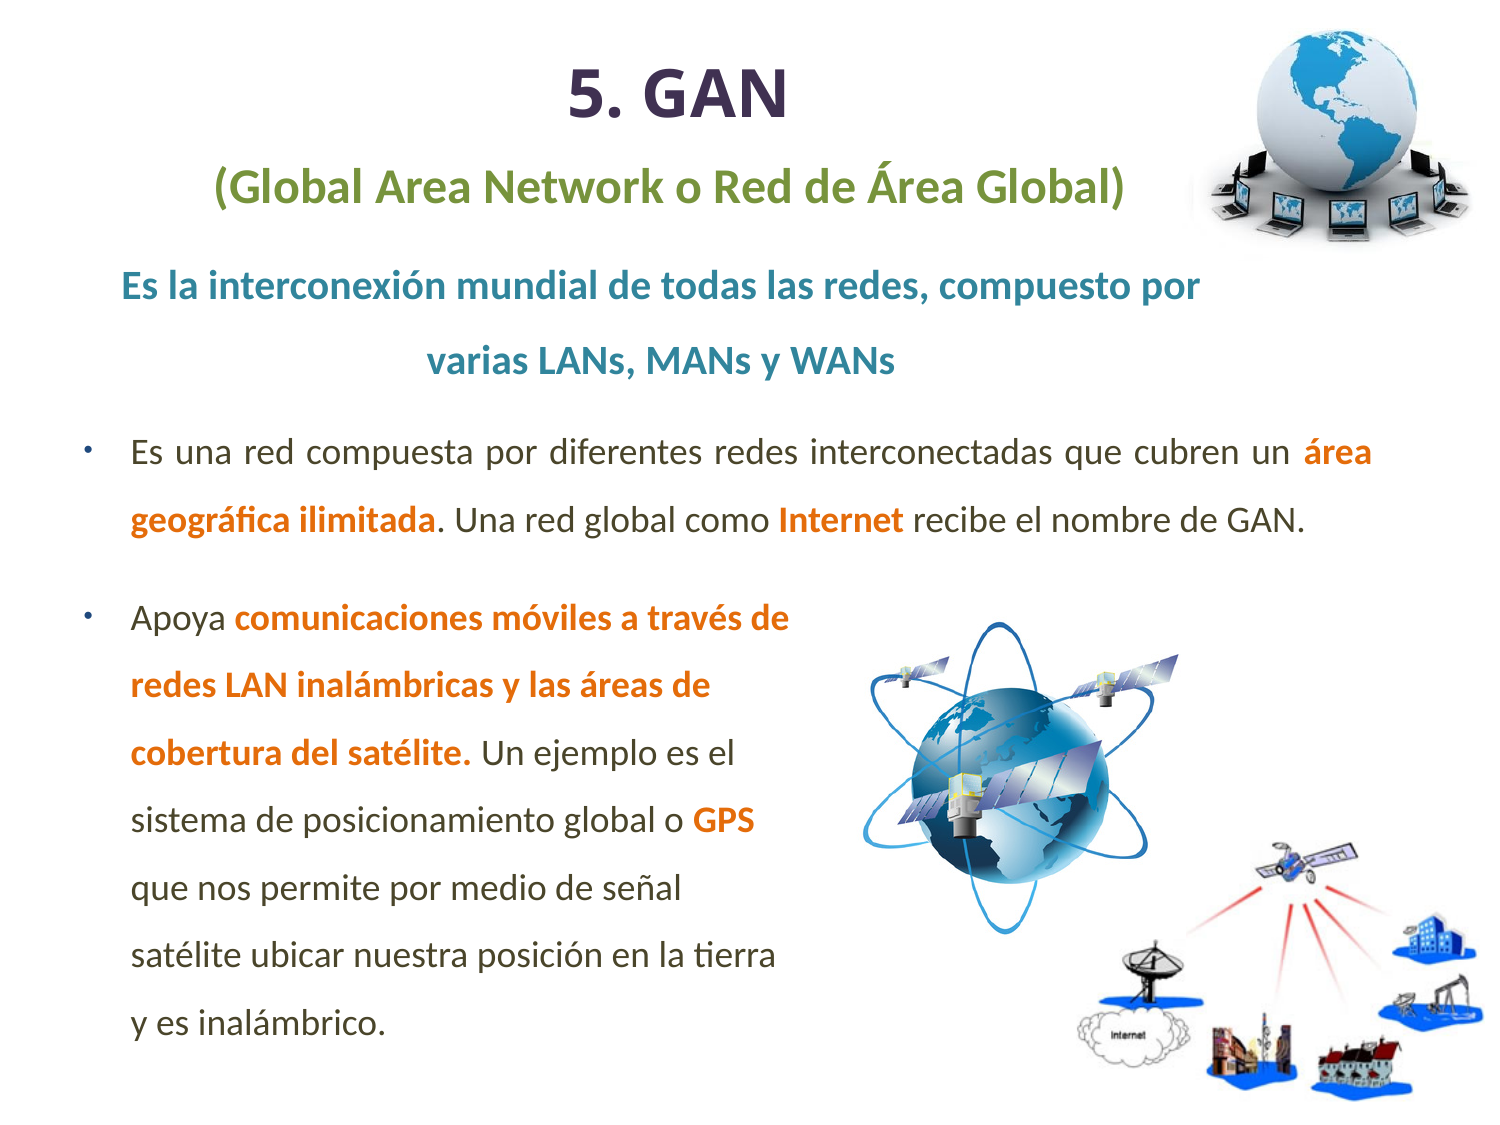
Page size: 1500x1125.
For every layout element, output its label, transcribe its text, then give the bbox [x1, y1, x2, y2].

text_box Es la interconexión mundial de todas las redes, compuesto por varias LANs, MANs y WANs [88, 254, 1235, 391]
text_box Es una red compuesta por diferentes redes interconectadas que cubren un área geográfica ilimitada. Una red global como Internet recibe el nombre de GAN. [68, 397, 1388, 1012]
text_box Apoya comunicaciones móviles a través de redes LAN inalámbricas y las áreas de cobertura del satélite. Un ejemplo es el sistema de posicionamiento global o GPS que nos permite por medio de señal satélite ubicar nuestra posición en la tierra y es inalámbrico. [68, 562, 809, 1012]
picture [855, 616, 1485, 1104]
picture [1149, 28, 1477, 261]
text_box 5. GAN (Global Area Network o Red de Área Global) [23, 7, 1317, 254]
